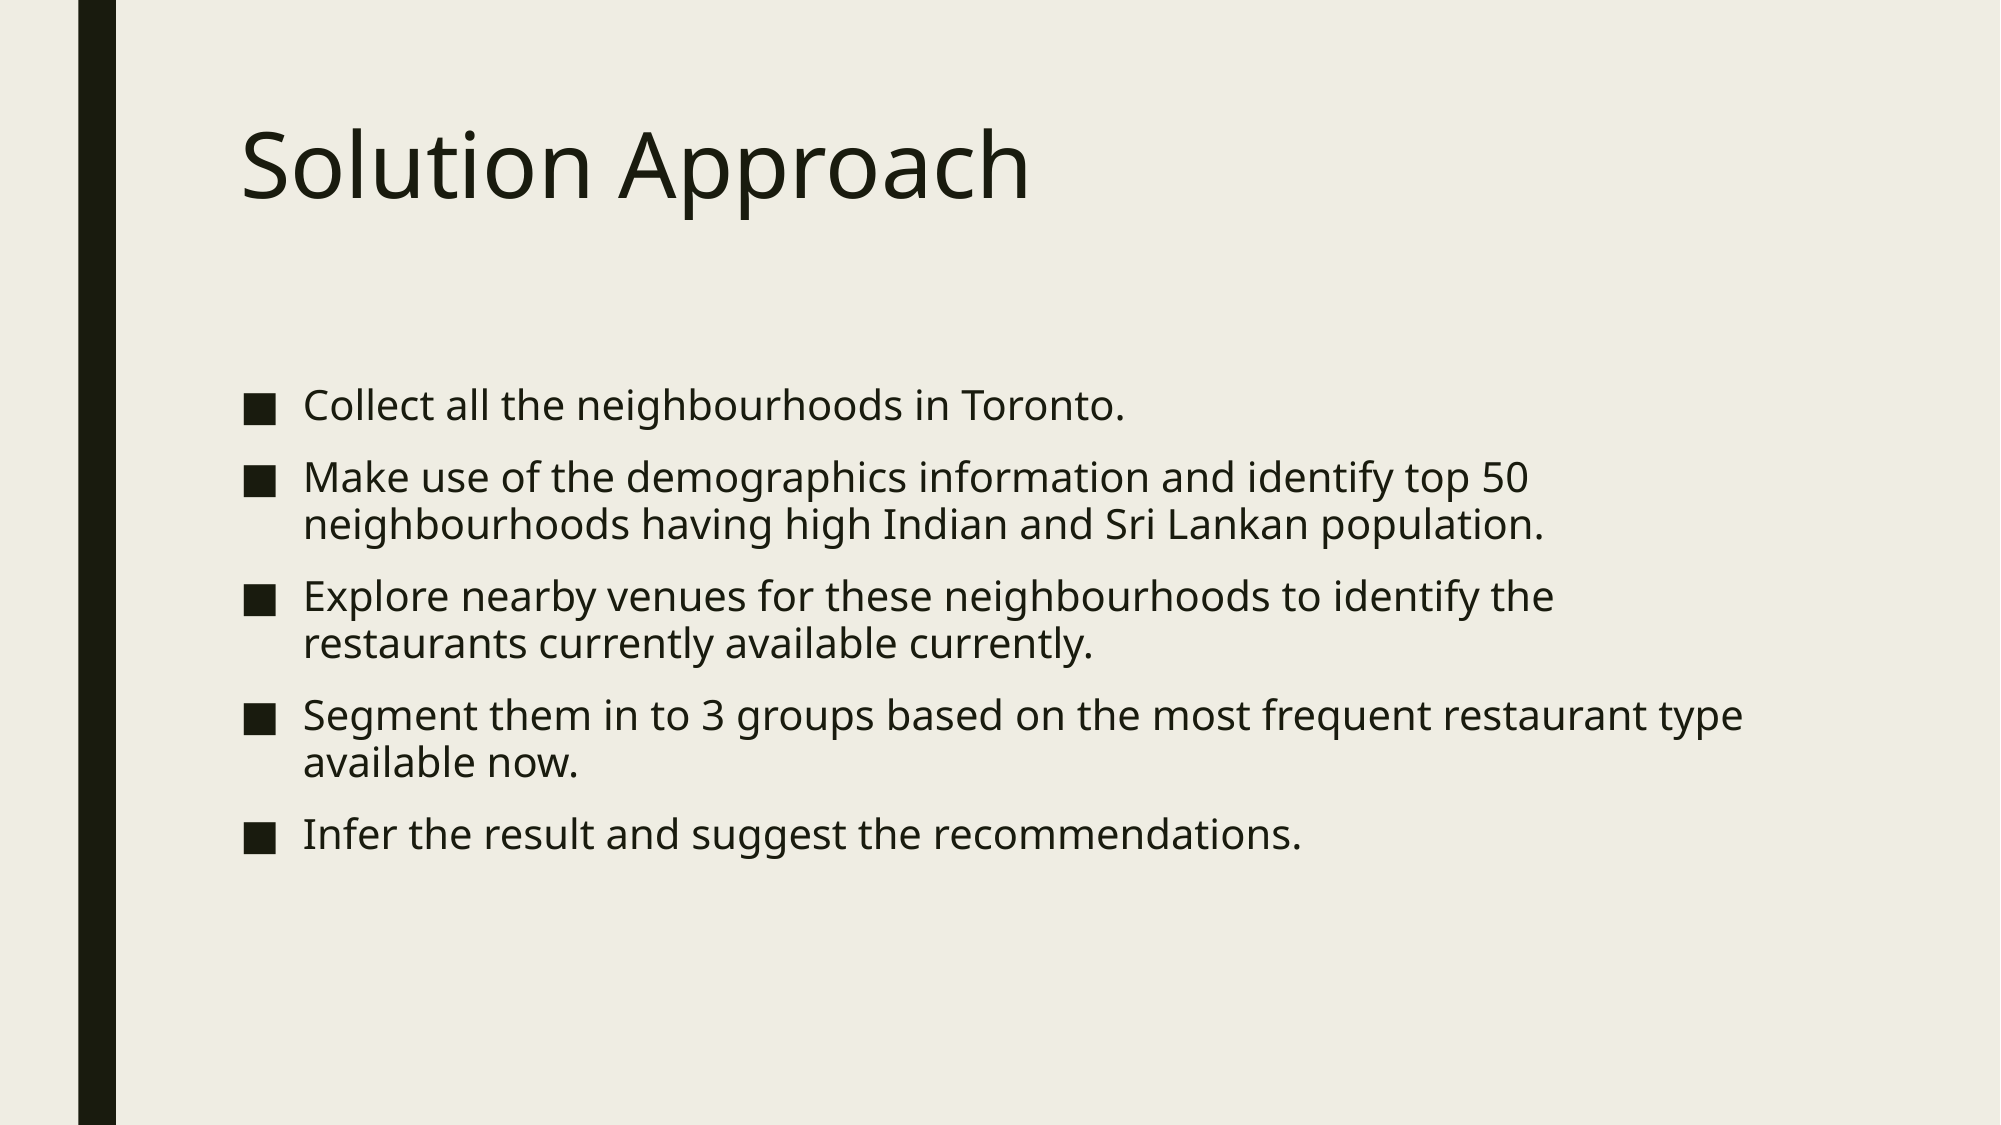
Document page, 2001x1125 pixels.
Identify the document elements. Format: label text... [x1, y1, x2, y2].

title Solution Approach [225, 112, 1800, 357]
list Collect all the neighbourhoods in Toronto. Make use of the demographics information and identify top 50 neighbourhoods having high Indian and Sri Lankan population. Explore nearby venues for these neighbourhoods to identify the restaurants currently available currently. Segment them in to 3 groups based on the most frequent restaurant type available now. Infer the result and suggest the recommendations. [225, 375, 1800, 963]
